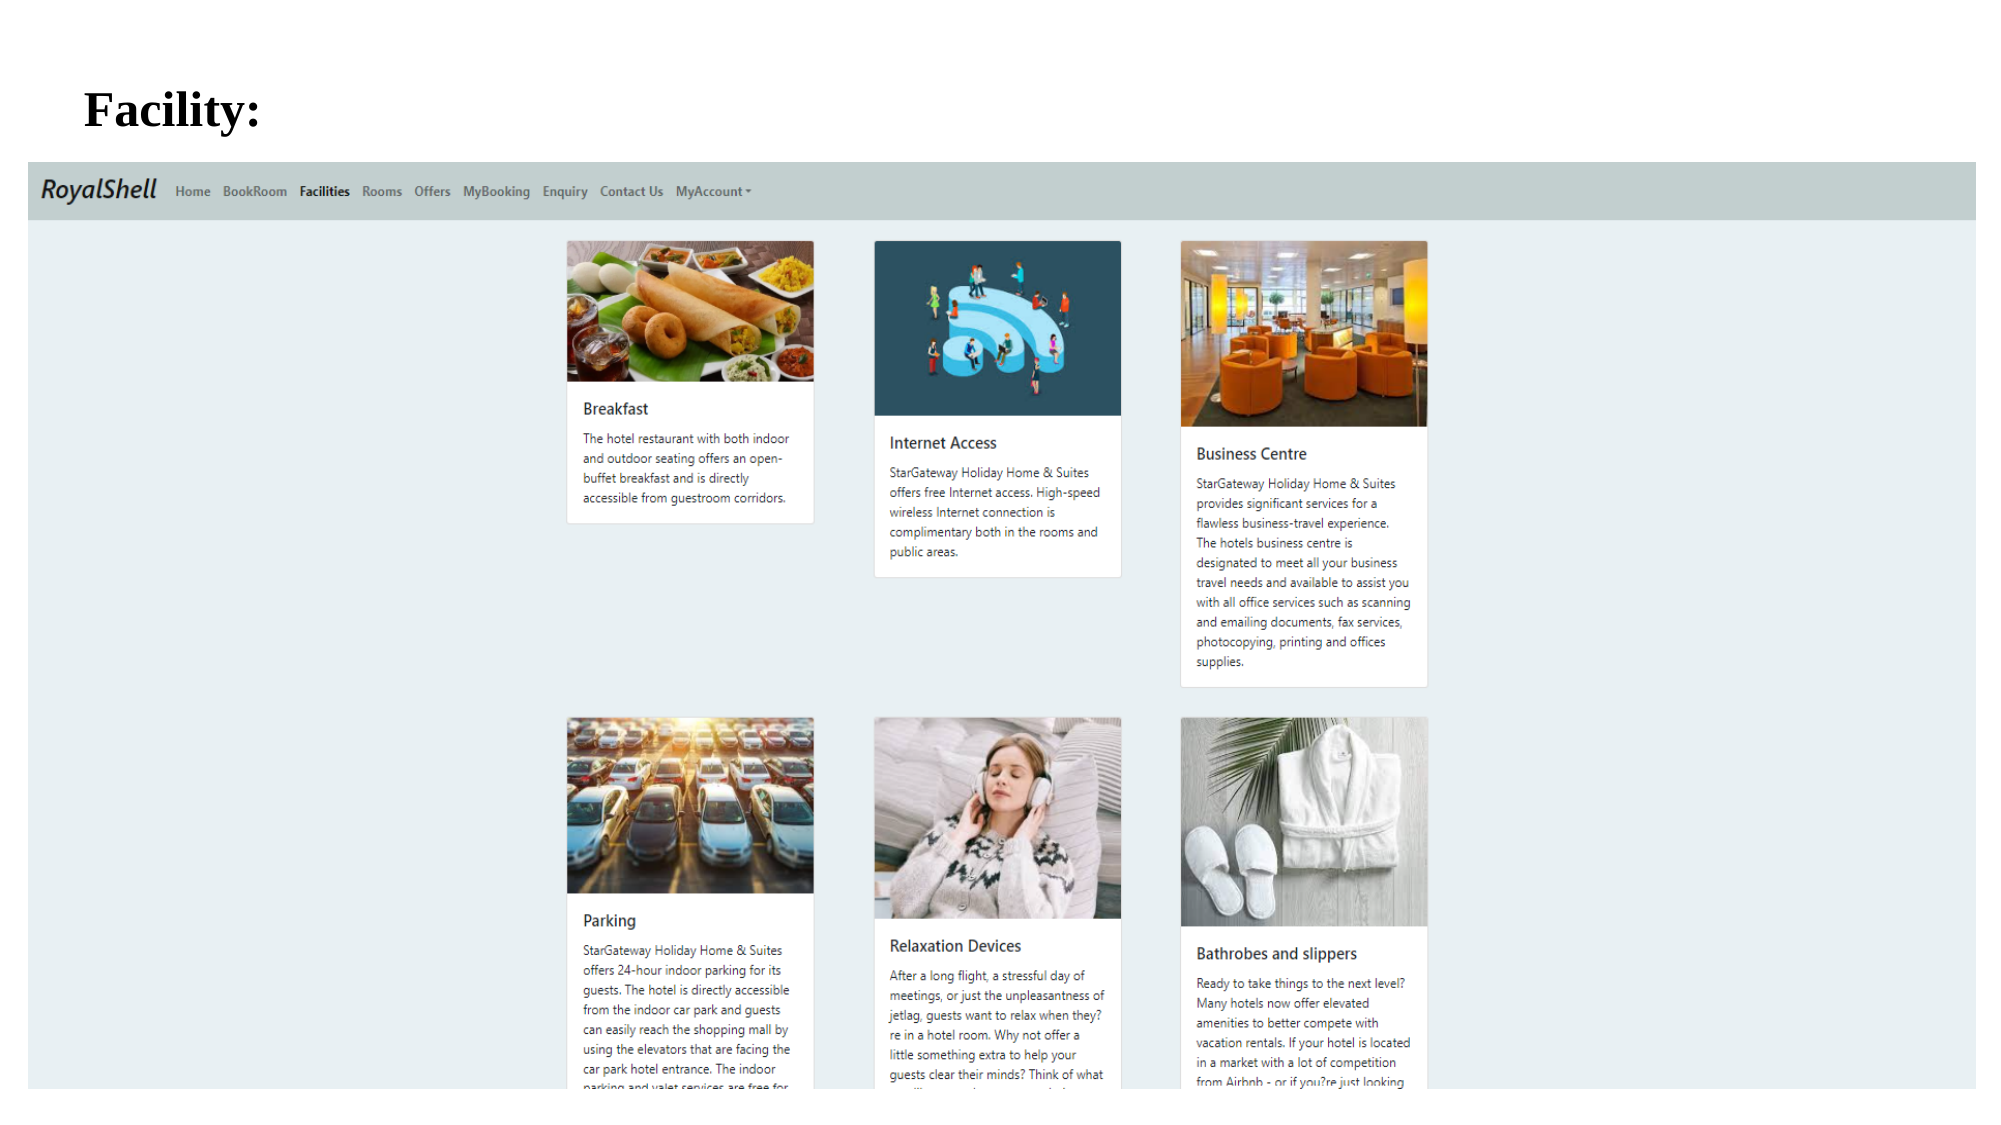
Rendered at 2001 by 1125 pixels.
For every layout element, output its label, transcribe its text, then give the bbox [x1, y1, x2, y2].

picture [28, 162, 1976, 1089]
text_box Facility: [69, 69, 278, 145]
